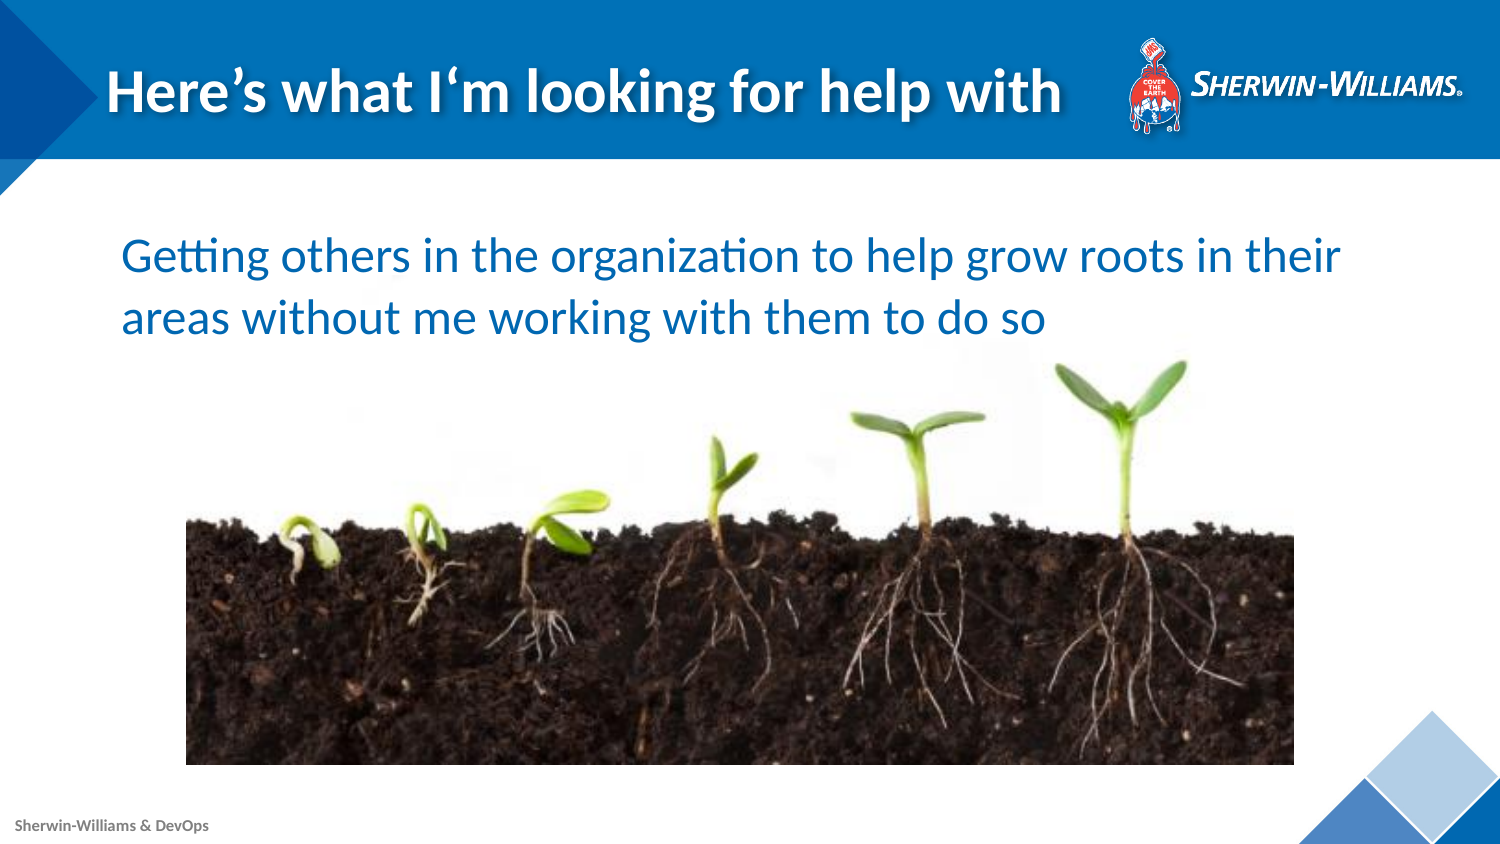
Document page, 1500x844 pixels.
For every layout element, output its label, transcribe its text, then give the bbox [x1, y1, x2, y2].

title Here’s what I‘m looking for help with [106, 40, 1344, 155]
picture [0, 0, 1500, 844]
list Getting others in the organization to help grow roots in their areas without me working with them to do so [106, 212, 1400, 359]
